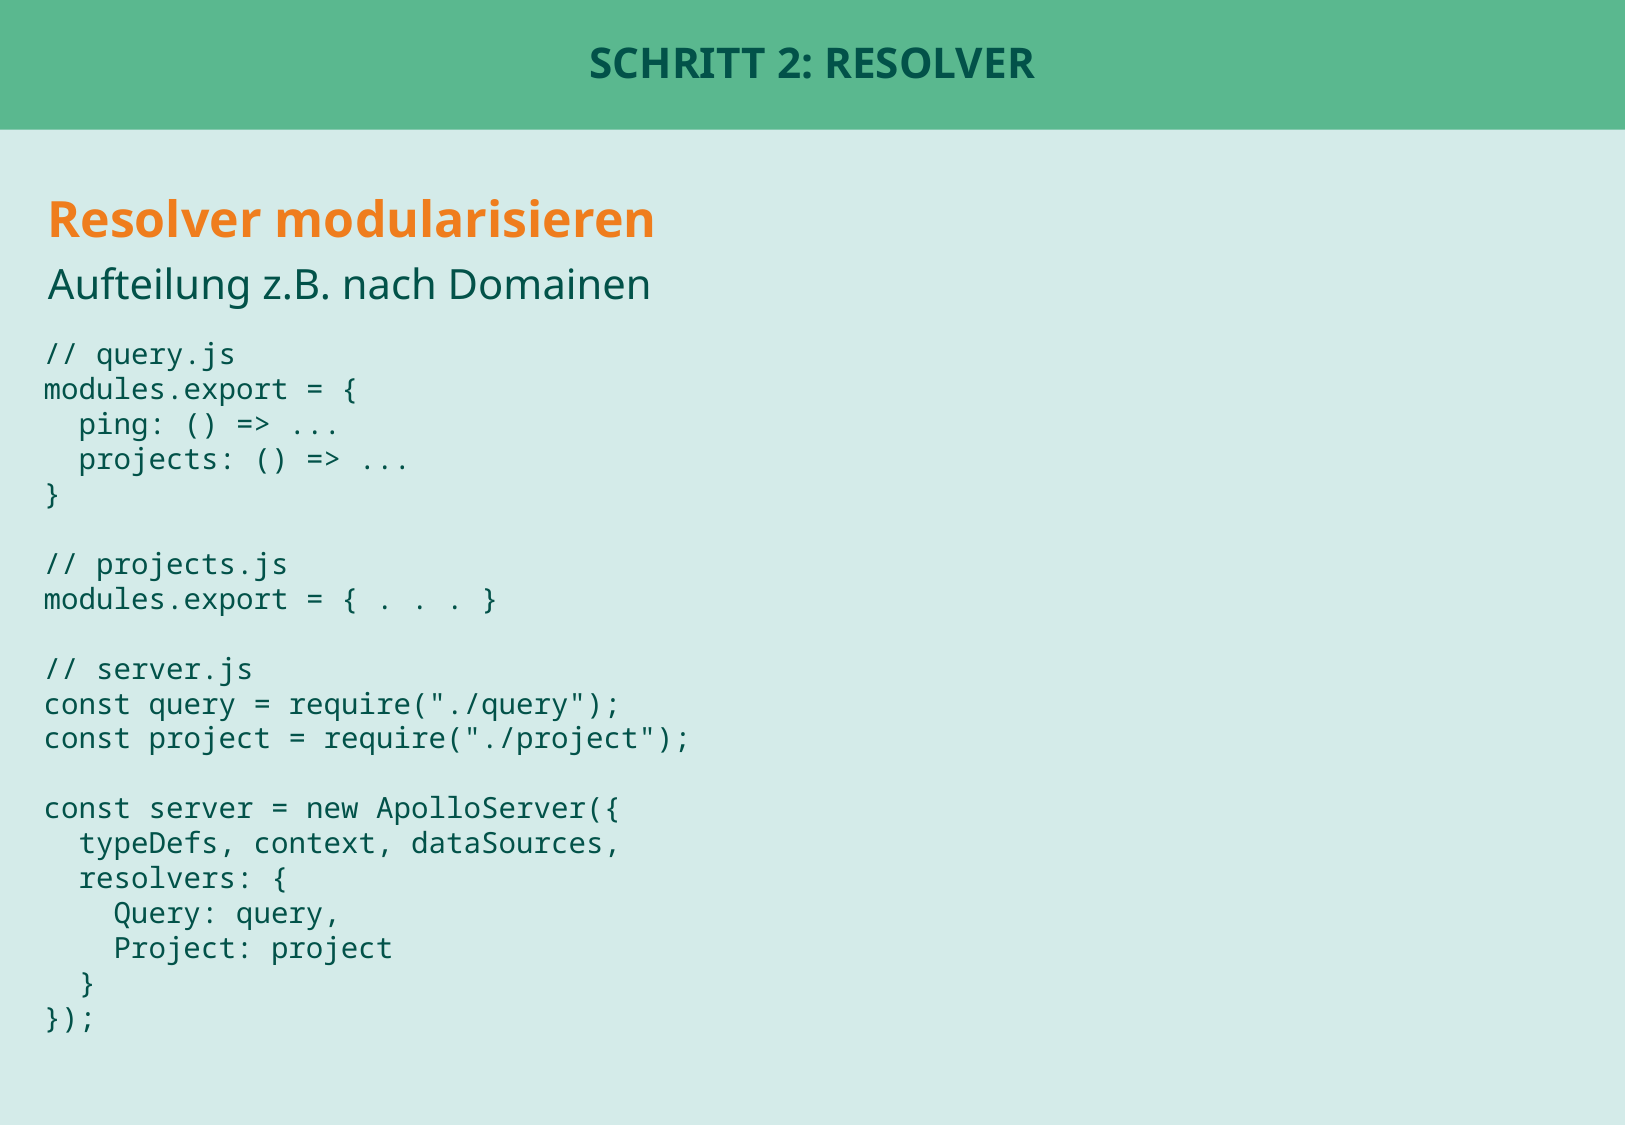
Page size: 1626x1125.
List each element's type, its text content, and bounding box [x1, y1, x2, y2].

text_box Resolver modularisieren Aufteilung z.B. nach Domainen [33, 168, 1592, 315]
text_box // query.js modules.export = { ping: () => ... projects: () => ... } // projects.js modules.export = { . . . } // server.js const query = require("./query"); const project = require("./project"); const server = new ApolloServer({ typeDefs, context, dataSources, resolvers: { Query: query, Project: project } }); [43, 335, 1147, 1070]
title Schritt 2: Resolver [0, 0, 1625, 130]
